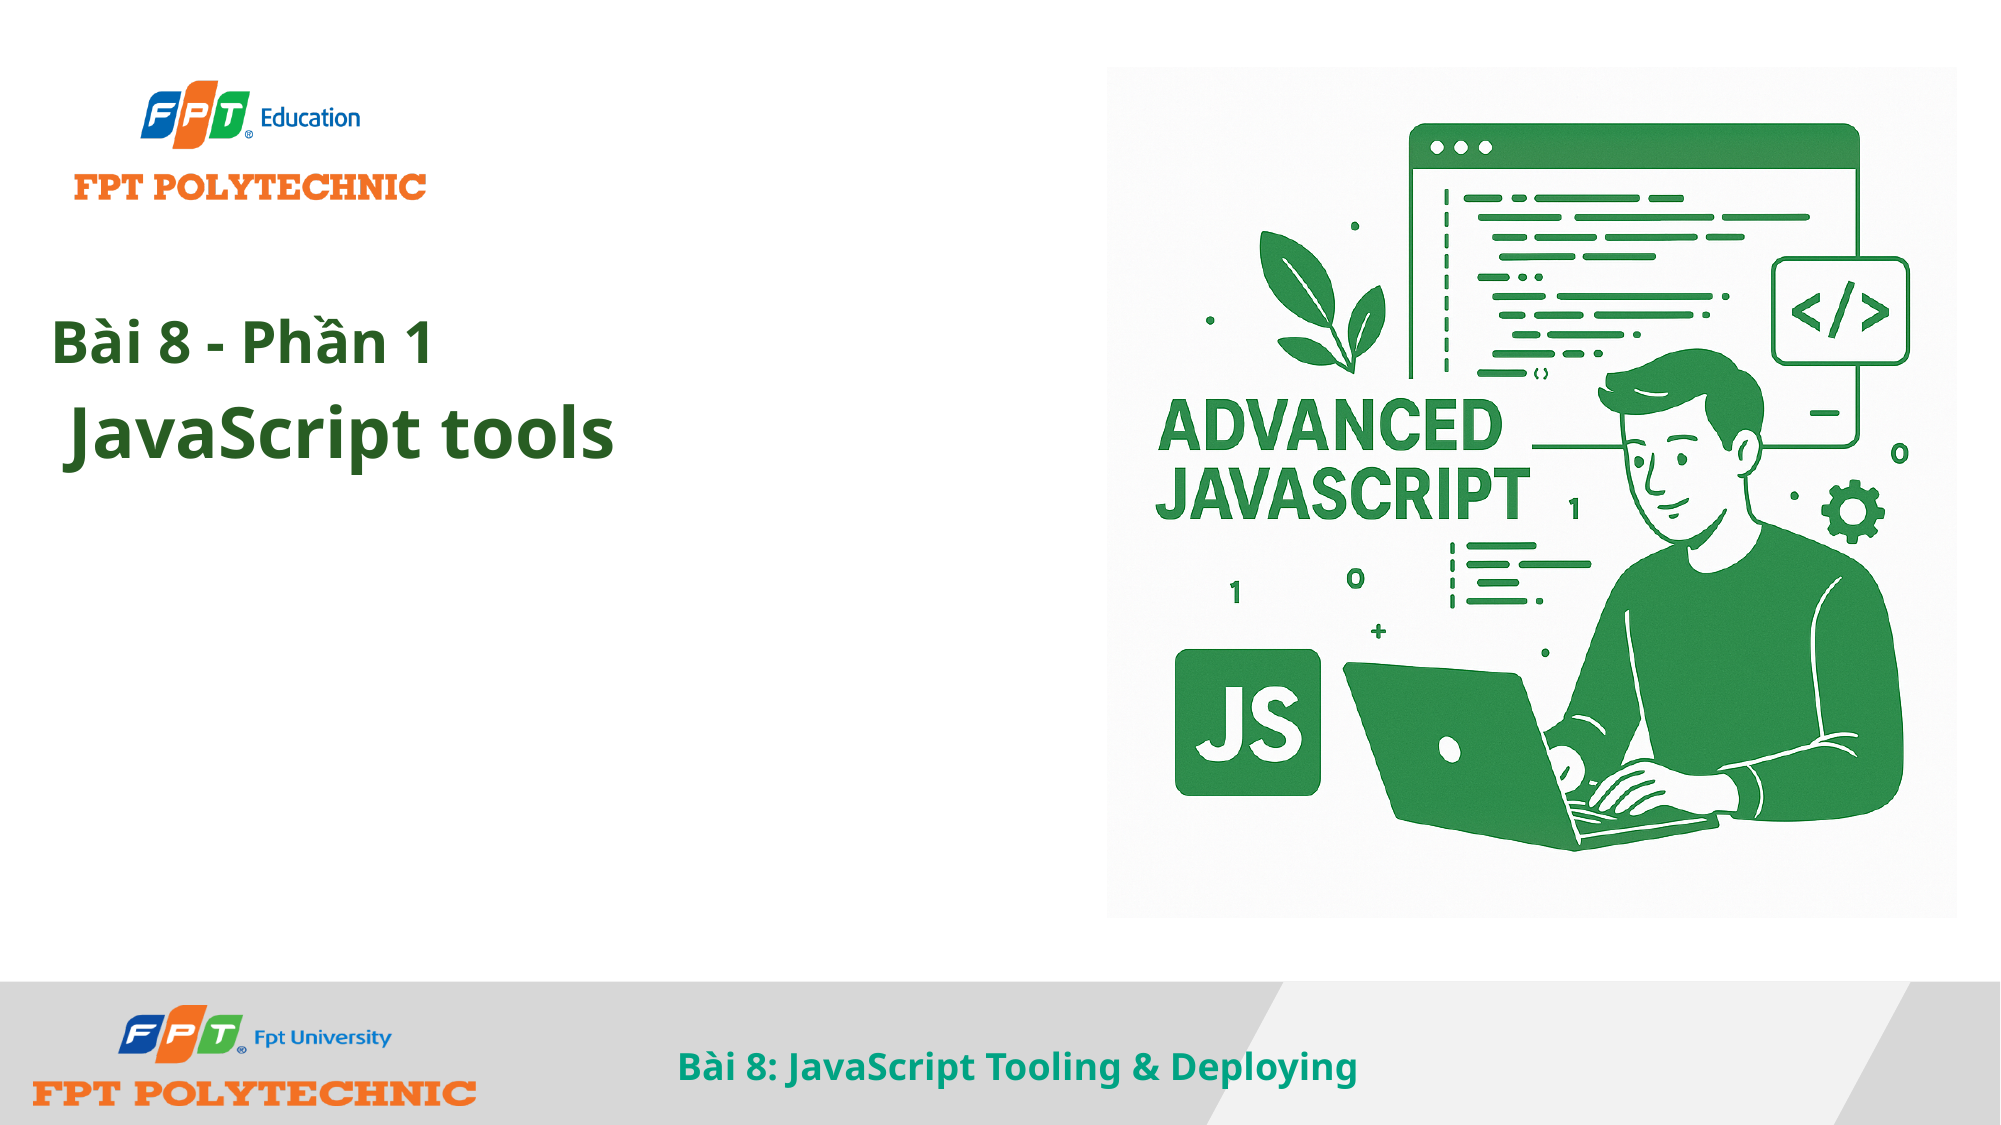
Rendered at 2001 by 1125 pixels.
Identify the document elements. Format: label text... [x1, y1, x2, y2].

picture [1107, 67, 1957, 918]
picture [33, 1005, 476, 1106]
title Bài 8 - Phần 1 JavaScript tools [43, 267, 1897, 500]
text_box Bài 8: JavaScript Tooling & Deploying [669, 986, 2000, 1125]
picture [62, 63, 438, 229]
